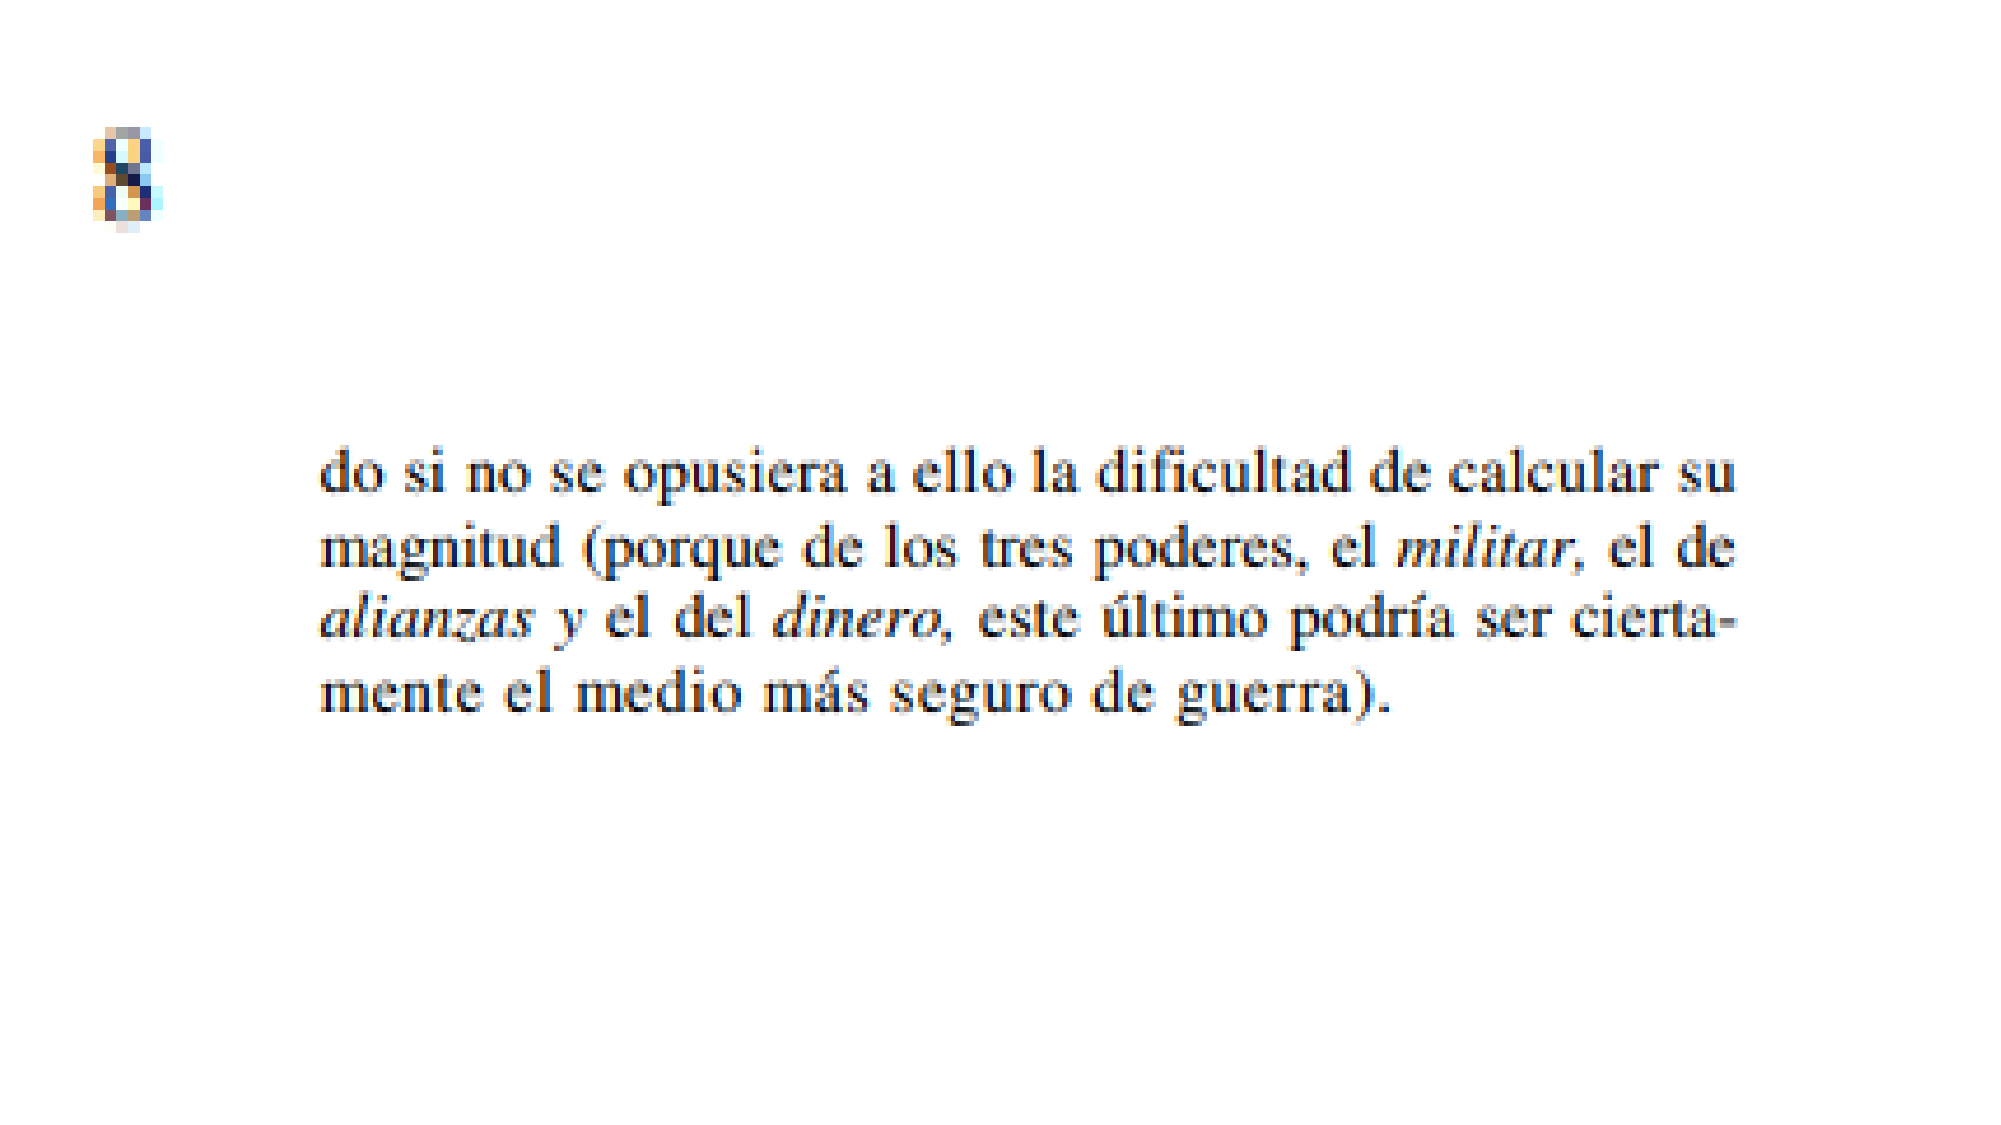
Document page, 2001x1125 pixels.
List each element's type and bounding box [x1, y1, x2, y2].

picture [0, 0, 245, 339]
picture [224, 399, 1776, 787]
